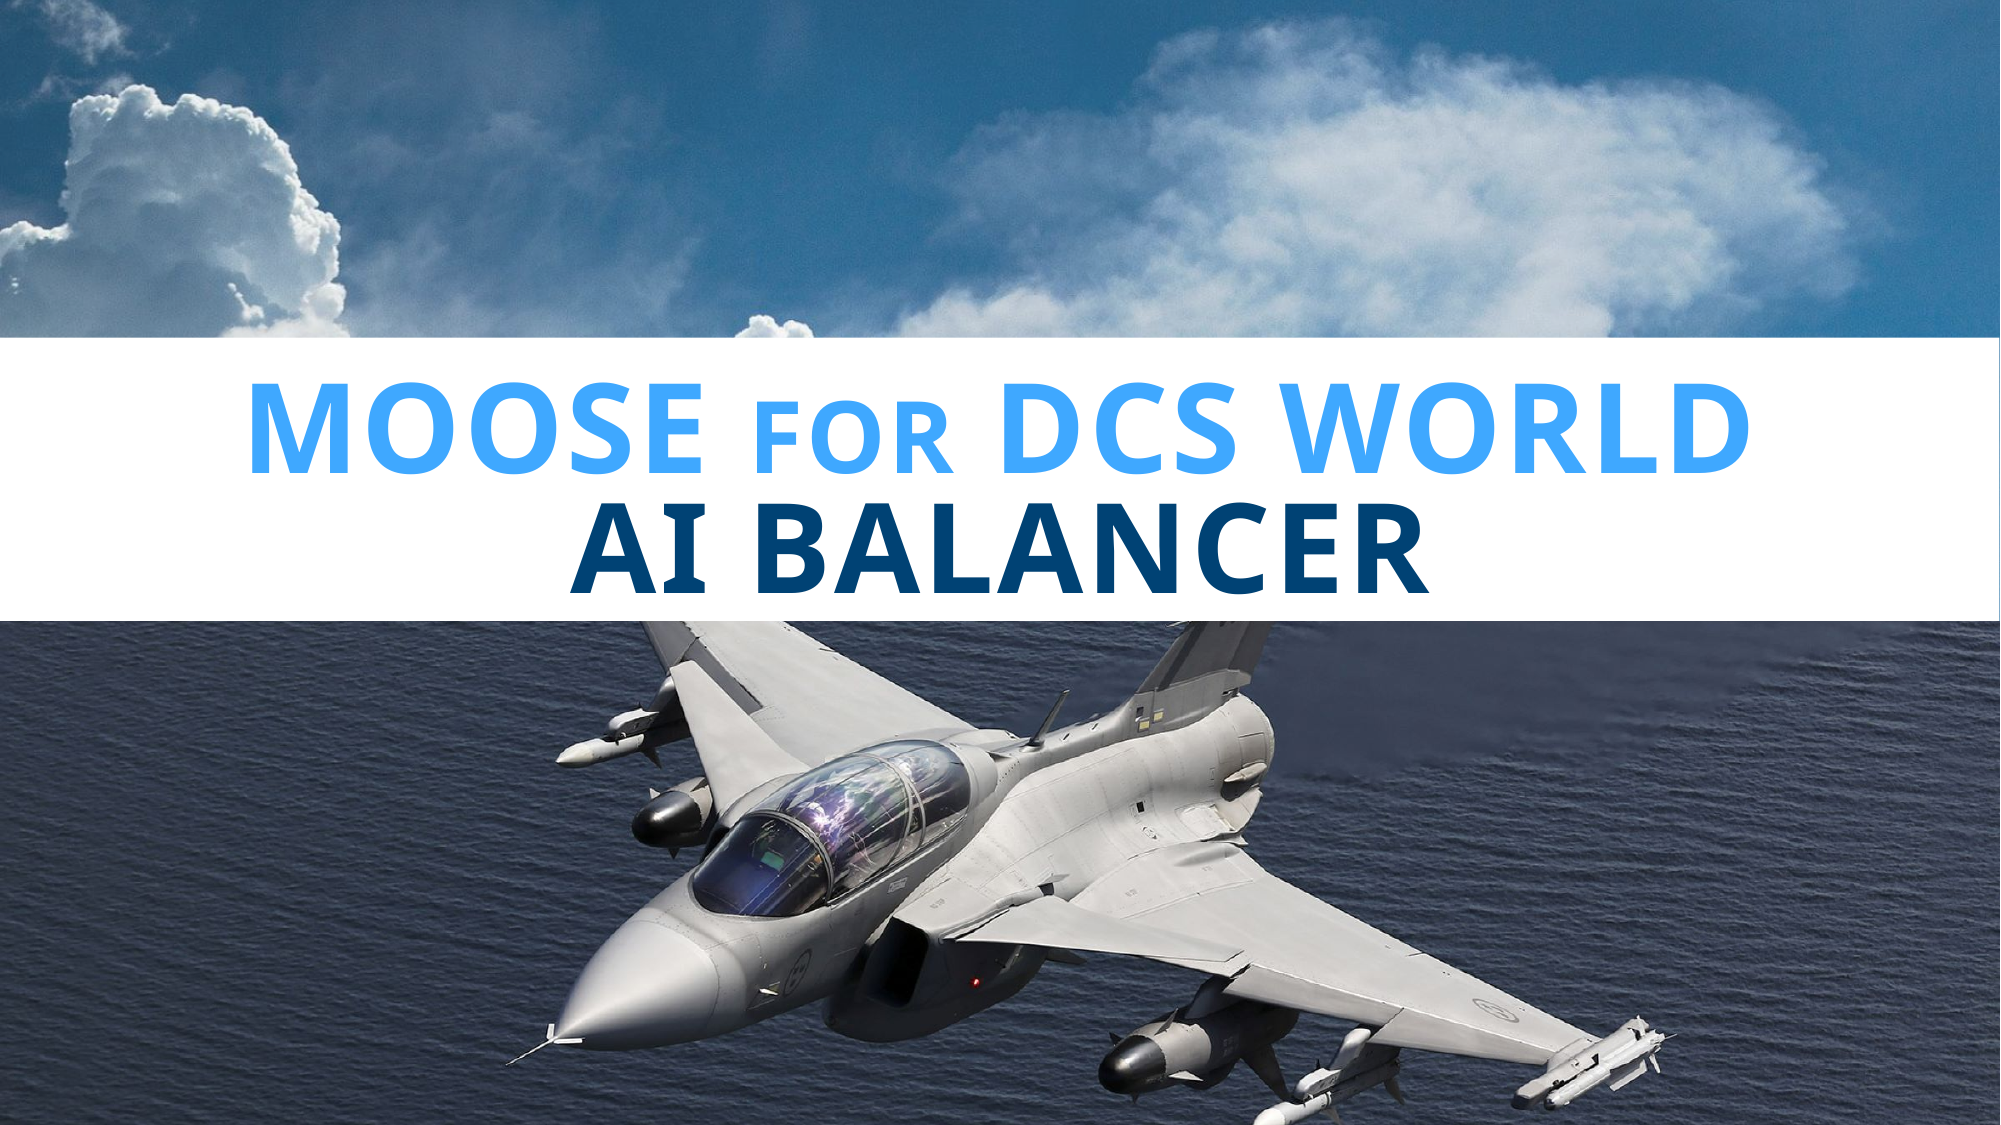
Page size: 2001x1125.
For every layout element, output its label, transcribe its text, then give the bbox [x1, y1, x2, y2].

title moose for dcs world AI BALANCER [60, 355, 1942, 641]
subtitle [249, 879, 1750, 1094]
picture [0, 621, 2000, 1125]
